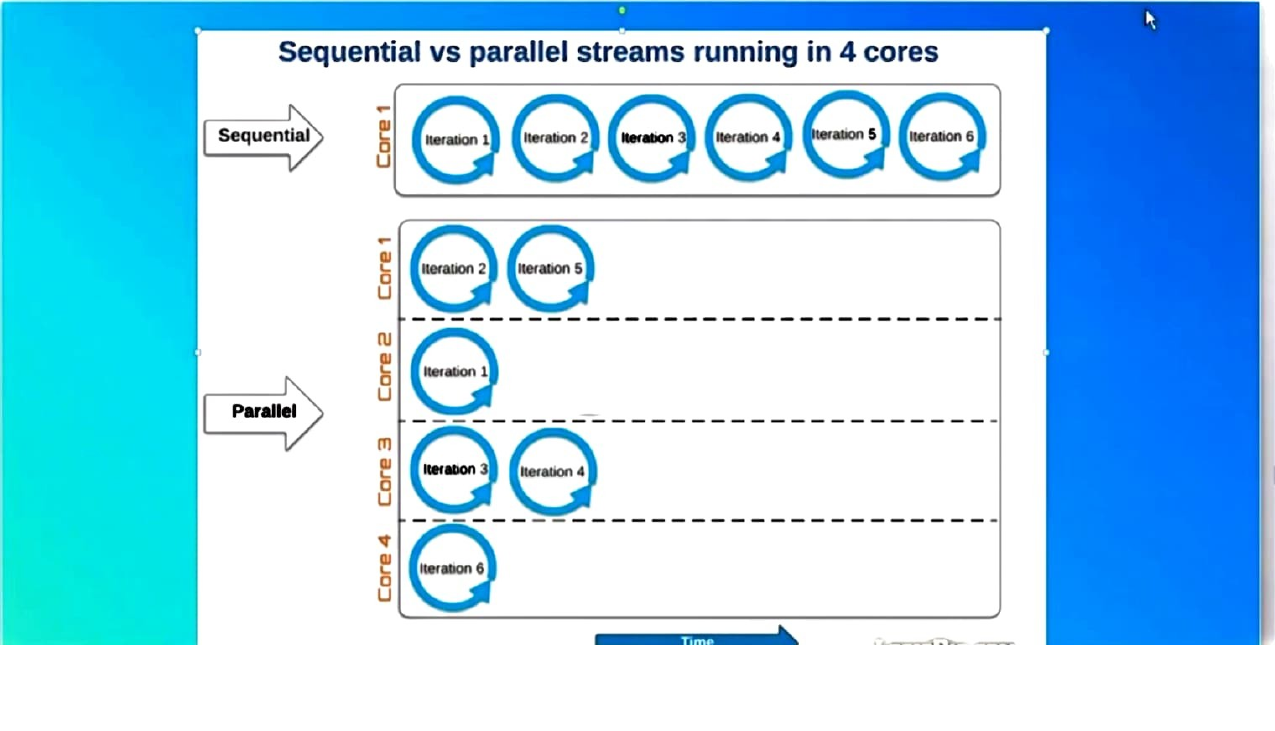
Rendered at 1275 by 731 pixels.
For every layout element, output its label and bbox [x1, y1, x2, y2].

picture [0, 0, 1275, 645]
